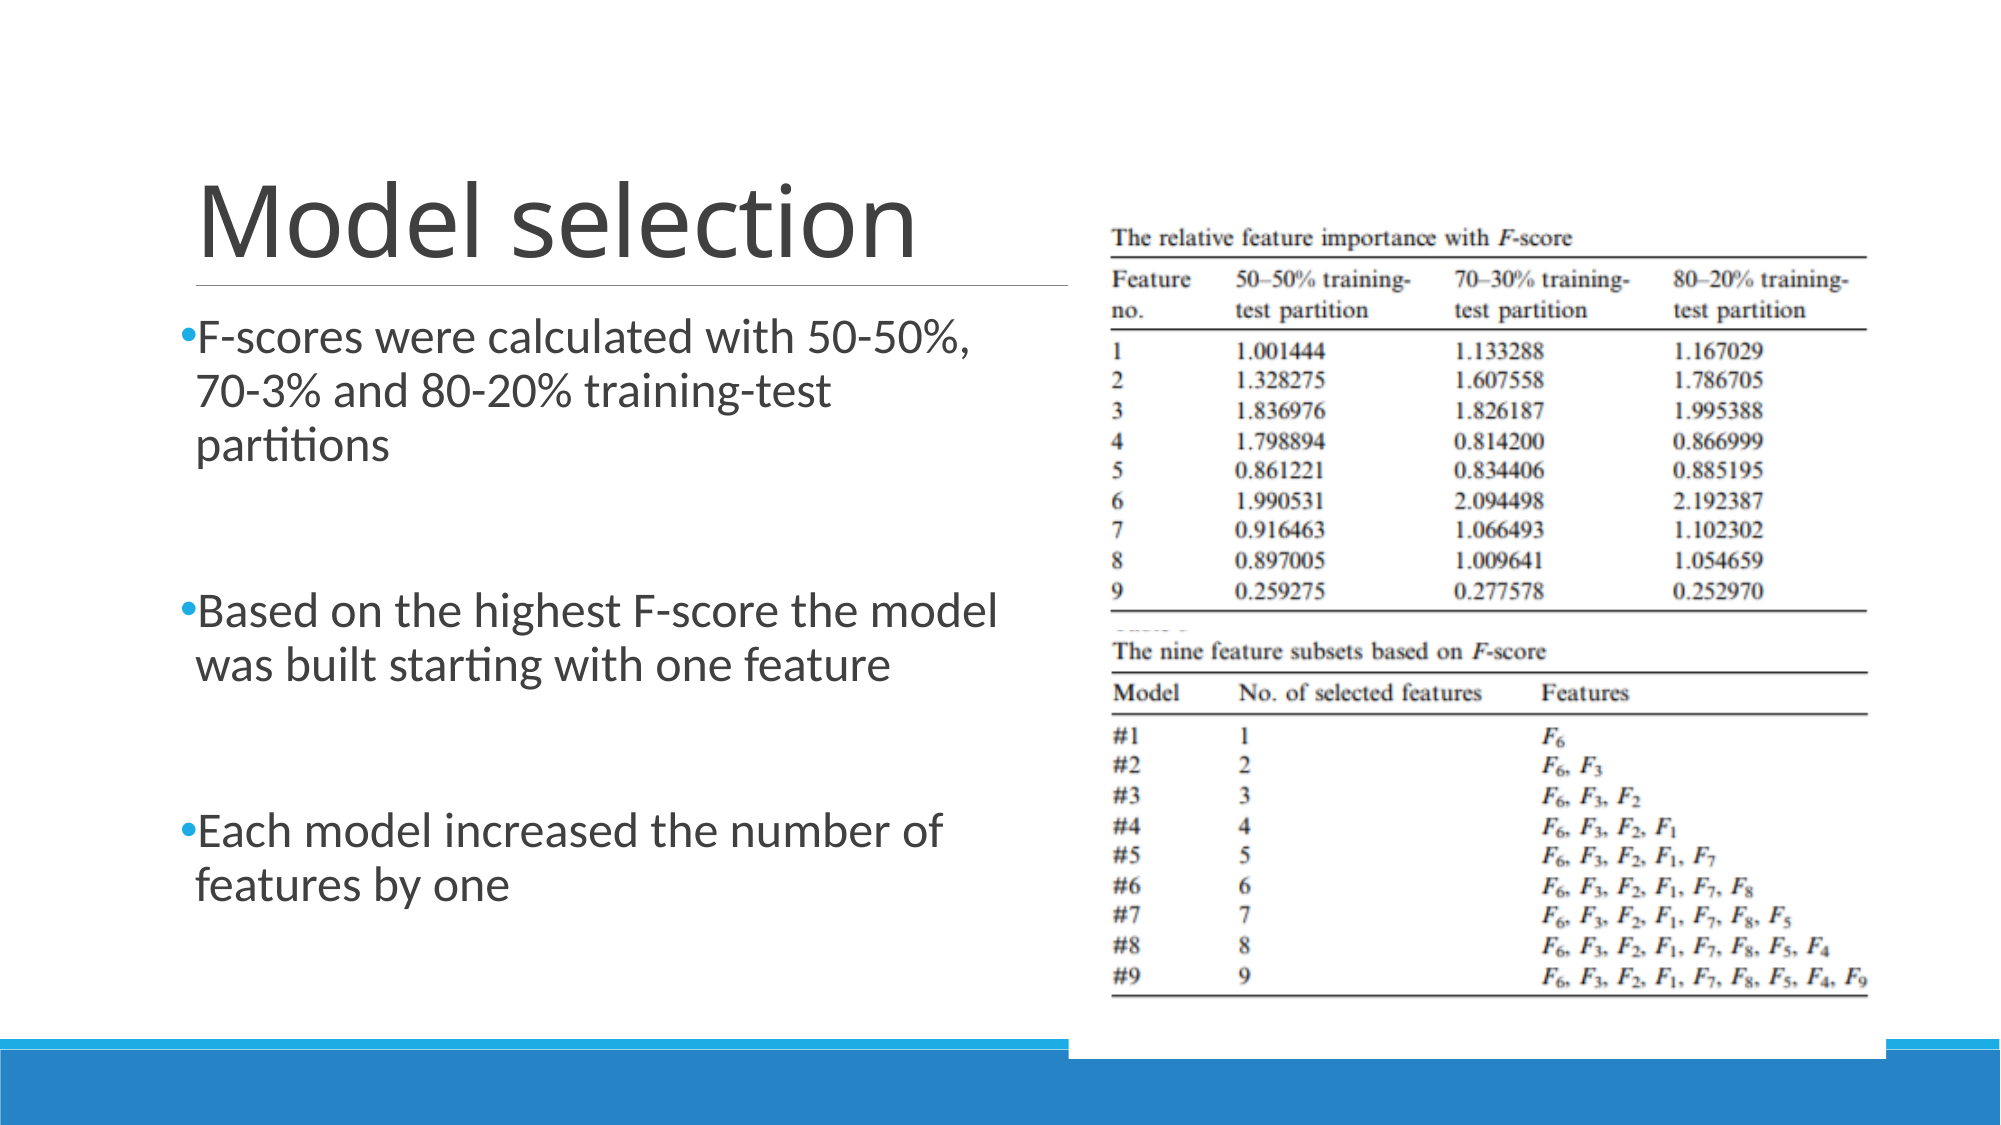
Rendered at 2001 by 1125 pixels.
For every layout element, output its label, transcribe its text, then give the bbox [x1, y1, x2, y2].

picture [1067, 219, 1887, 1060]
title Model selection [180, 47, 1830, 285]
list F-scores were calculated with 50-50%, 70-3% and 80-20% training-test partitions Based on the highest F-score the model was built starting with one feature Each model increased the number of features by one [180, 302, 1000, 963]
